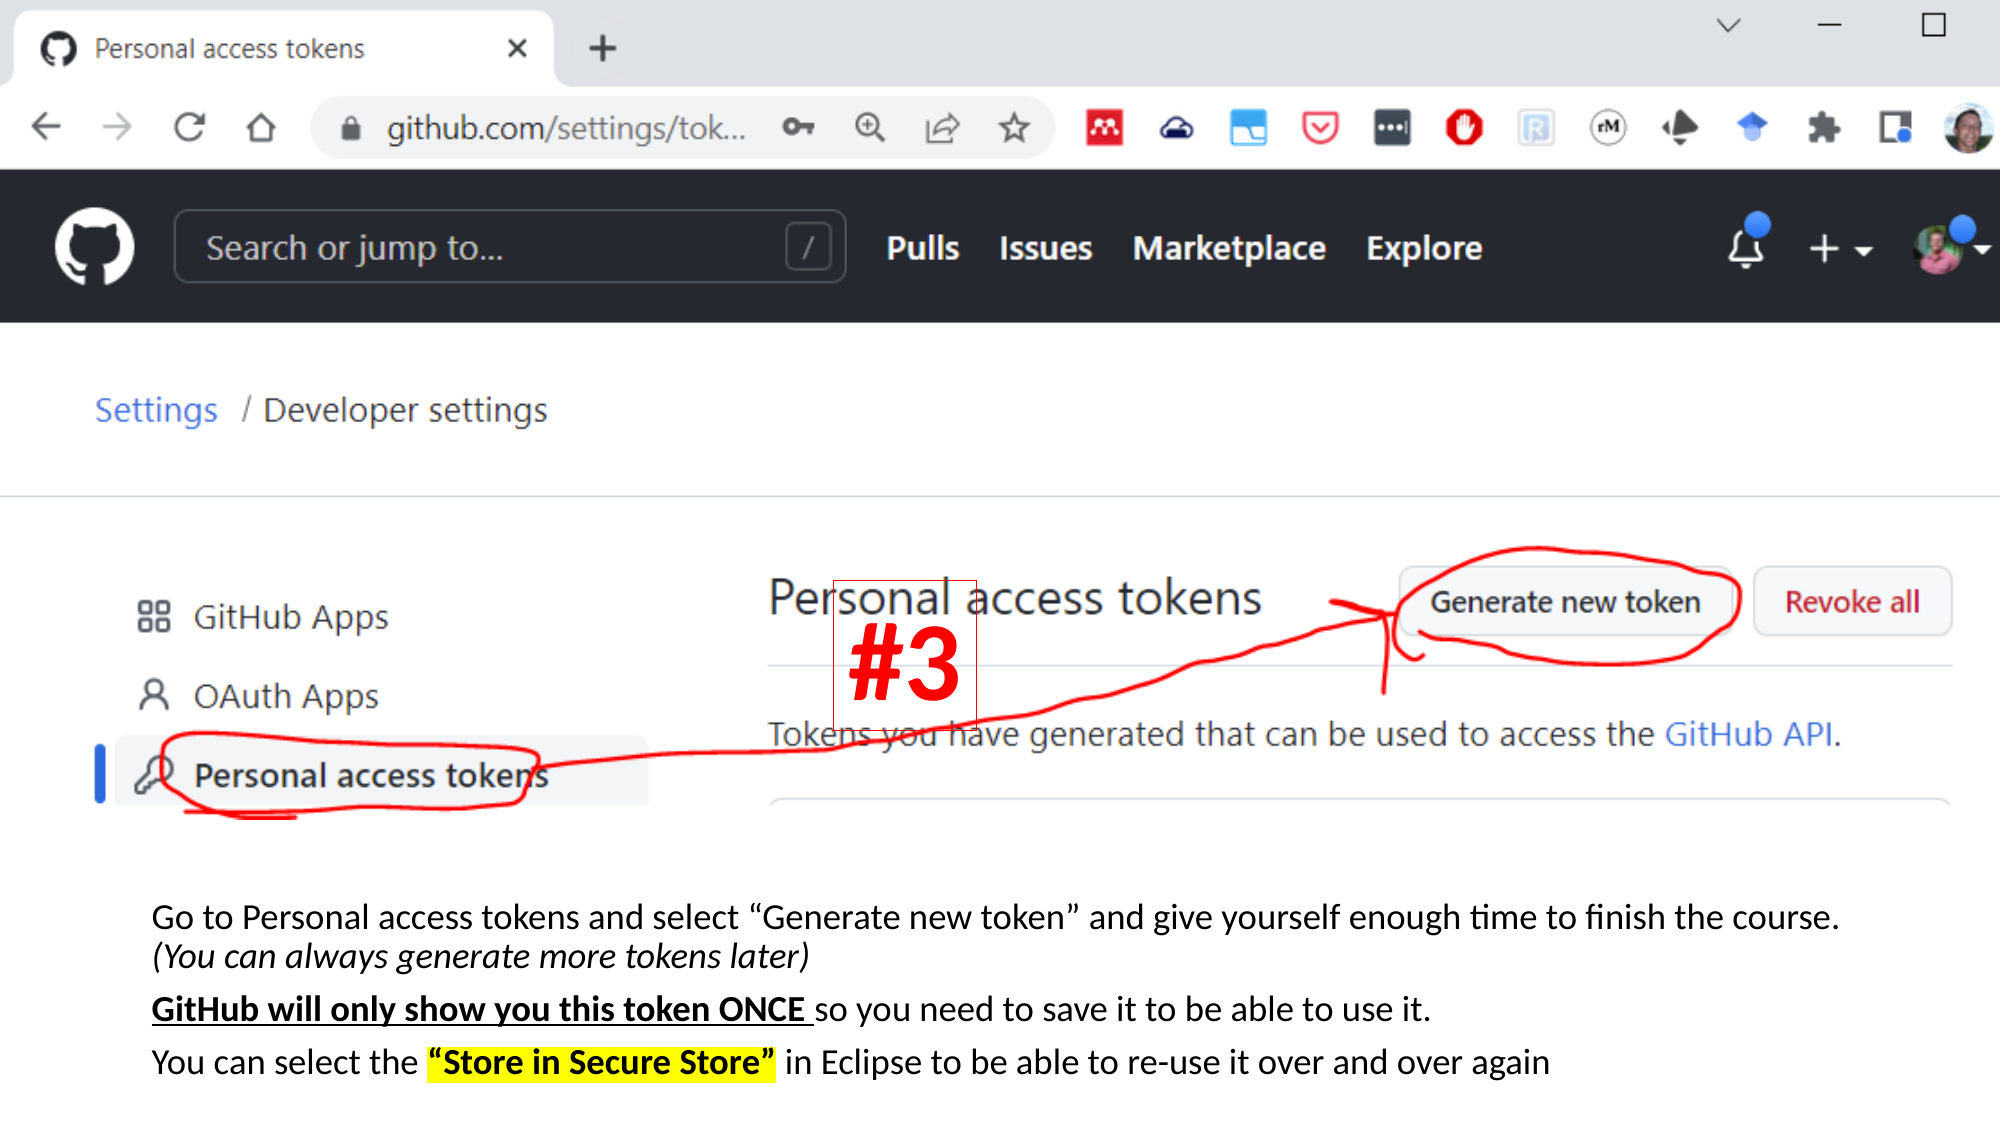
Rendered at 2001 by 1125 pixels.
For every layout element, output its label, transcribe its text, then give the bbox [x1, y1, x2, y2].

list Go to Personal access tokens and select “Generate new token” and give yourself enough time to finish the course. (You can always generate more tokens later) GitHub will only show you this token ONCE so you need to save it to be able to use it. You can select the “Store in Secure Store” in Eclipse to be able to re-use it over and over again [136, 890, 1862, 1095]
picture [0, 0, 2000, 821]
